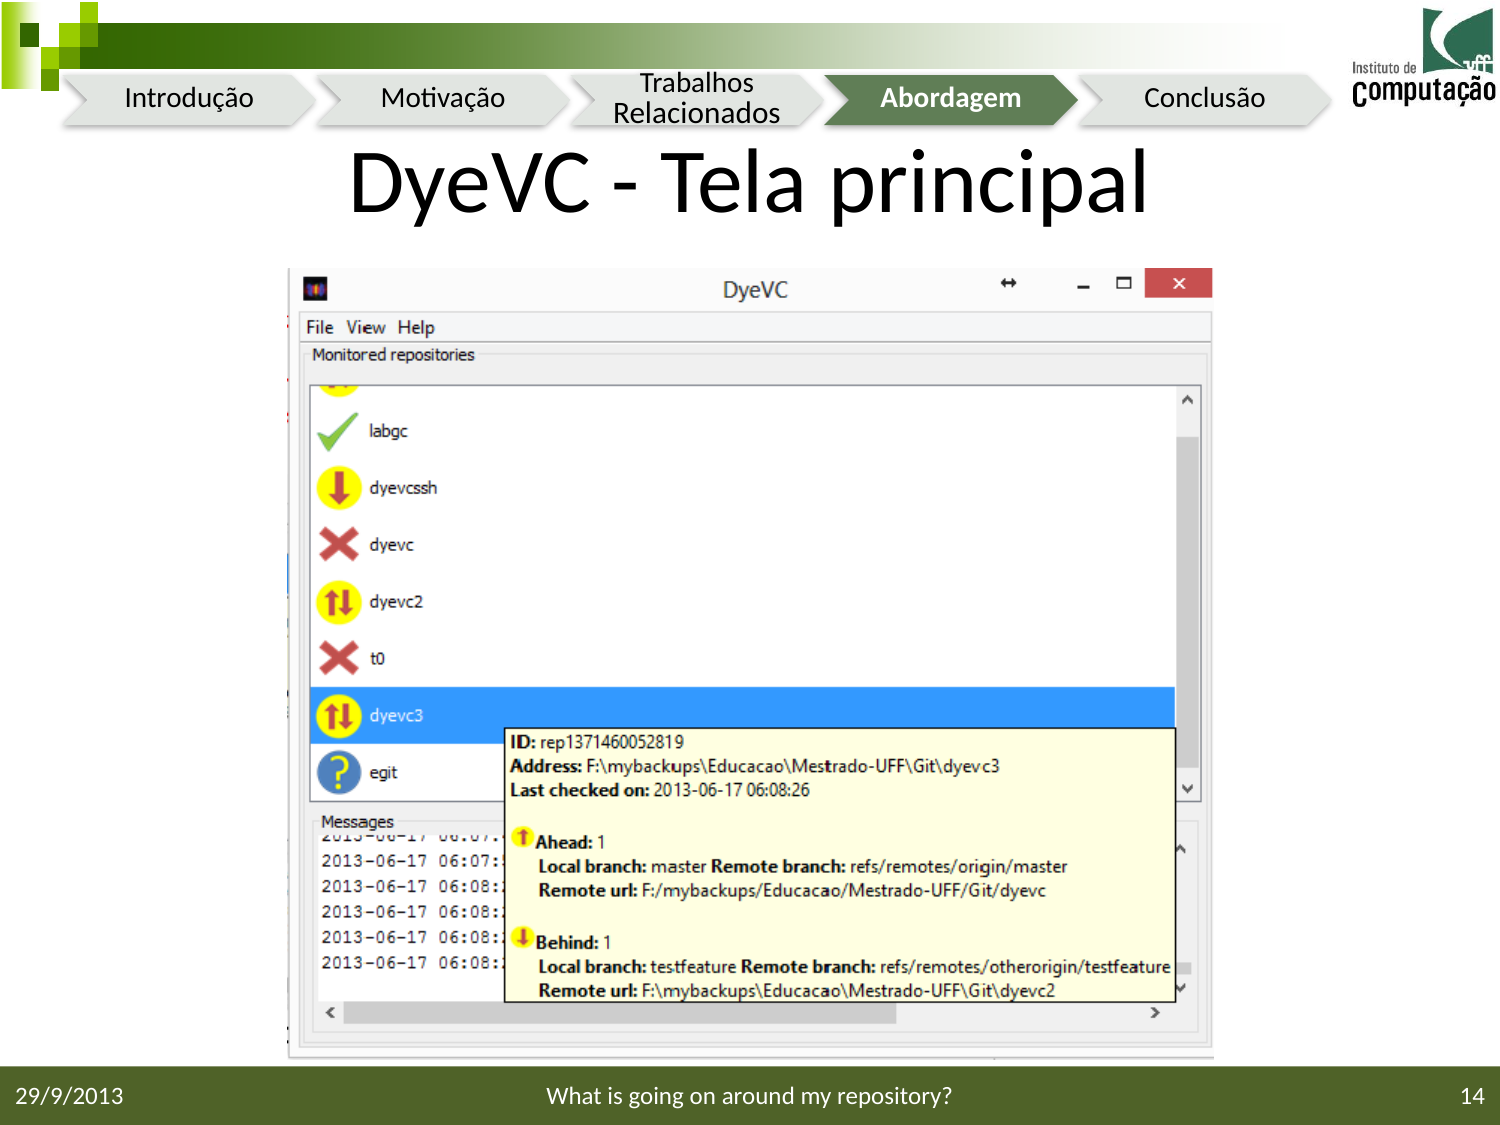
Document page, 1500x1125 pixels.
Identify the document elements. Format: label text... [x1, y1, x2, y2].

footer What is going on around my repository? [412, 1069, 1088, 1125]
slide_number 14 [1149, 1065, 1500, 1125]
title DyeVC - Tela principal [23, 82, 1477, 270]
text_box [62, 74, 1333, 126]
picture [287, 268, 1215, 1060]
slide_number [0, 1065, 350, 1125]
